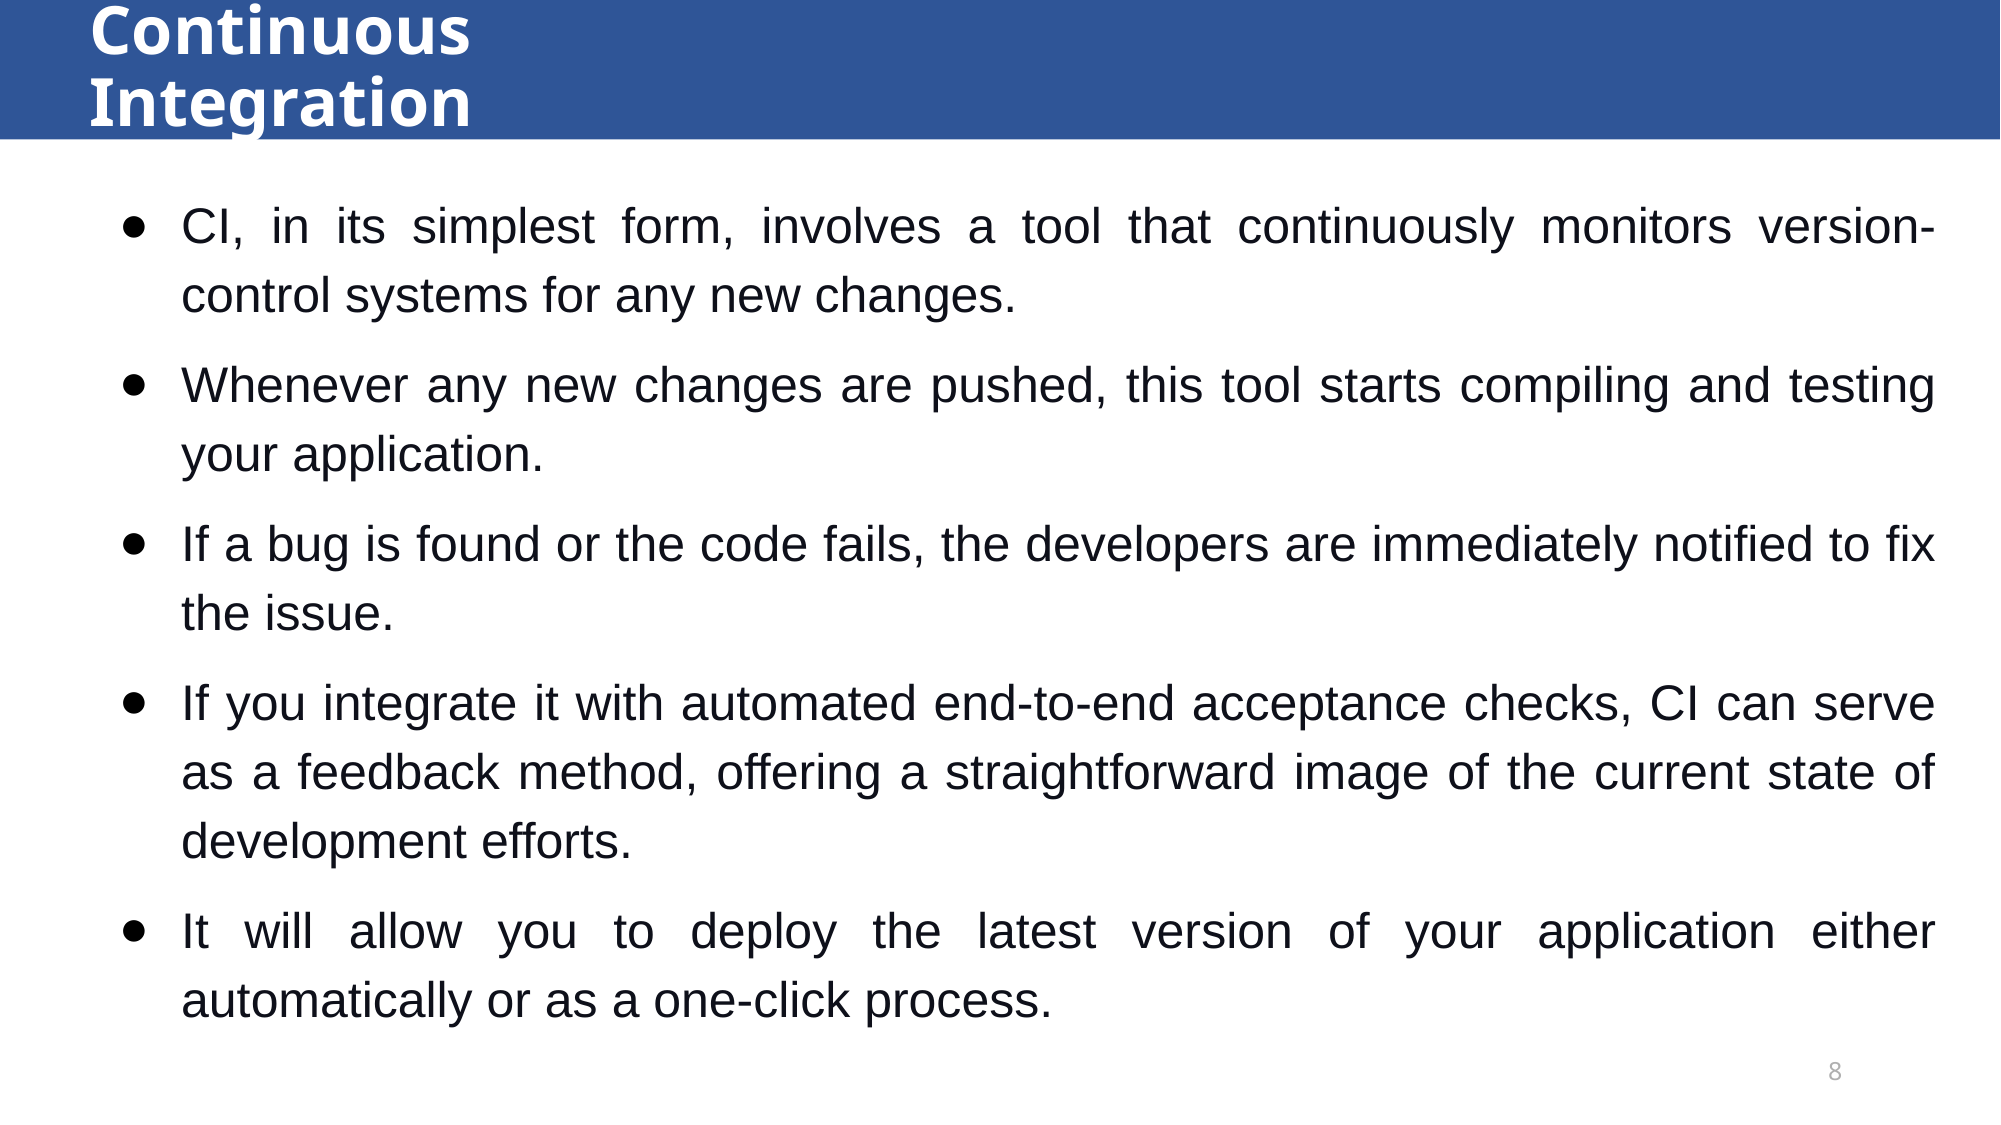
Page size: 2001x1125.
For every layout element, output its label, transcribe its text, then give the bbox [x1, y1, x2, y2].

list CI, in its simplest form, involves a tool that continuously monitors version-control systems for any new changes. Whenever any new changes are pushed, this tool starts compiling and testing your application. If a bug is found or the code fails, the developers are immediately notified to fix the issue. If you integrate it with automated end-to-end acceptance checks, CI can serve as a feedback method, offering a straightforward image of the current state of development efforts. It will allow you to deploy the latest version of your application either automatically or as a one-click process. [48, 175, 1958, 1043]
slide_number 8 [1412, 1042, 1863, 1103]
title Continuous Integration [69, 26, 887, 111]
